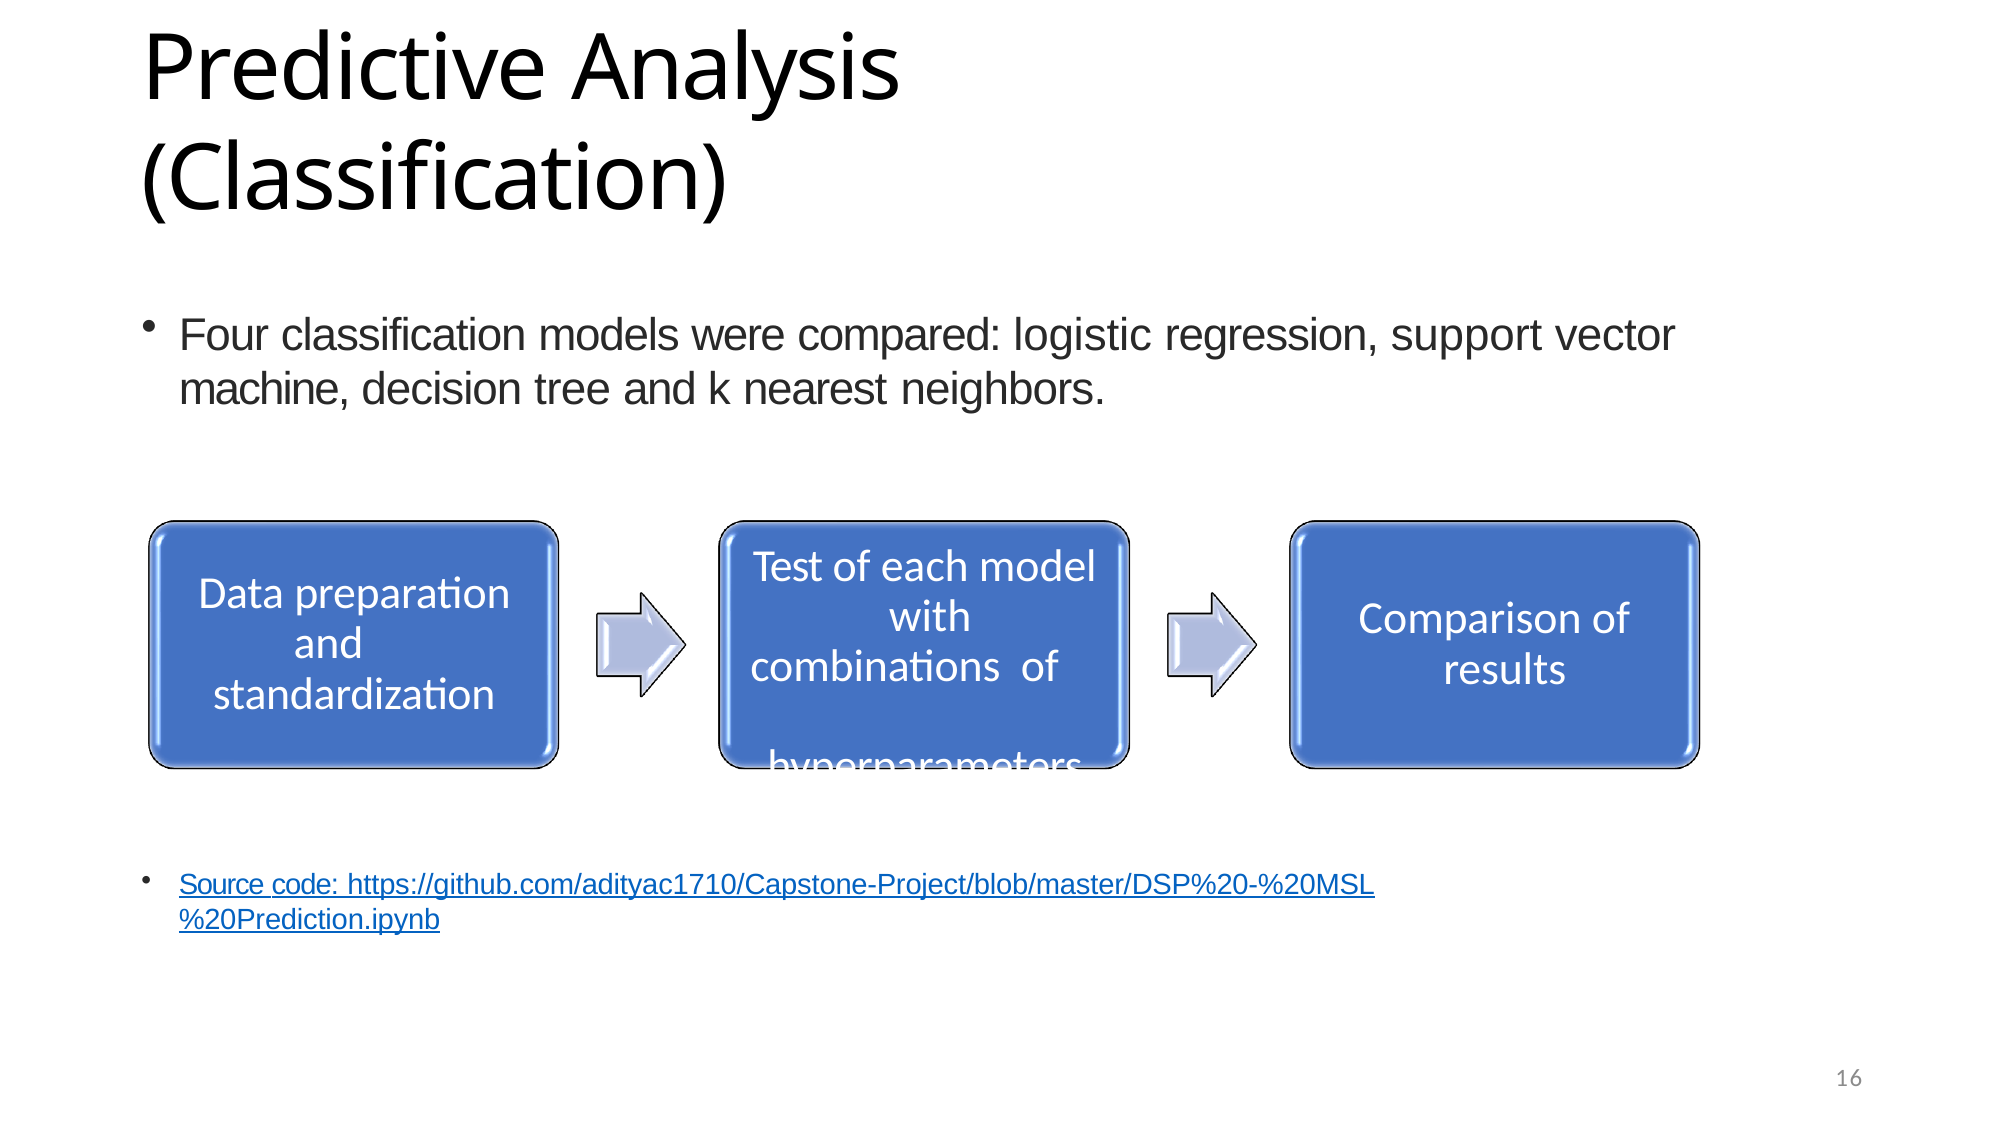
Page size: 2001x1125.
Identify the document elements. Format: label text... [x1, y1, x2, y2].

text_box Comparison of results [1356, 584, 1634, 694]
text_box [717, 519, 1131, 770]
text_box Test of each model with combinations of hyperparameters [747, 534, 1102, 792]
text_box [595, 591, 687, 698]
text_box Source code: https://github.com/adityac1710/Capstone-Project/blob/master/DSP%20-%20MSL%20Prediction.ipynb [139, 863, 1412, 936]
text_box Four classification models were compared: logistic regression, support vector machine, decision tree and k nearest neighbors. [139, 302, 1691, 415]
title Predictive Analysis (Classification) [139, 6, 1413, 229]
slide_number 16 [1412, 746, 1863, 1125]
text_box [1288, 519, 1701, 770]
text_box Data preparation and standardization [193, 559, 514, 719]
text_box [1166, 591, 1258, 698]
text_box [147, 519, 560, 770]
